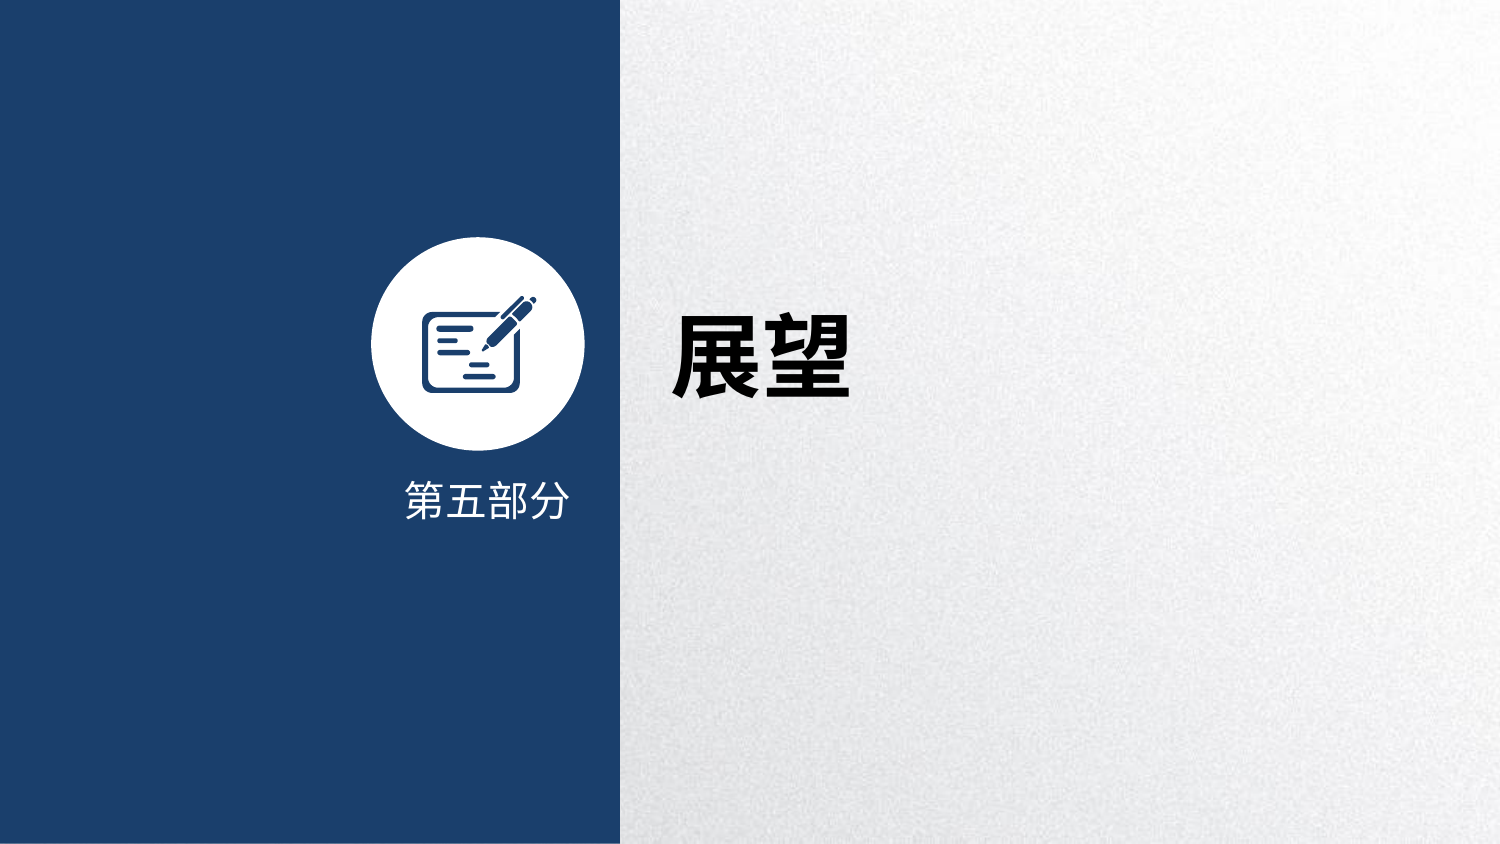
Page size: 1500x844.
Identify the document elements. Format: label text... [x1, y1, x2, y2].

text_box [0, 0, 622, 844]
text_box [370, 236, 585, 451]
text_box 第五部分 [403, 475, 585, 526]
picture [622, 0, 1500, 844]
text_box 展望 [655, 290, 870, 416]
